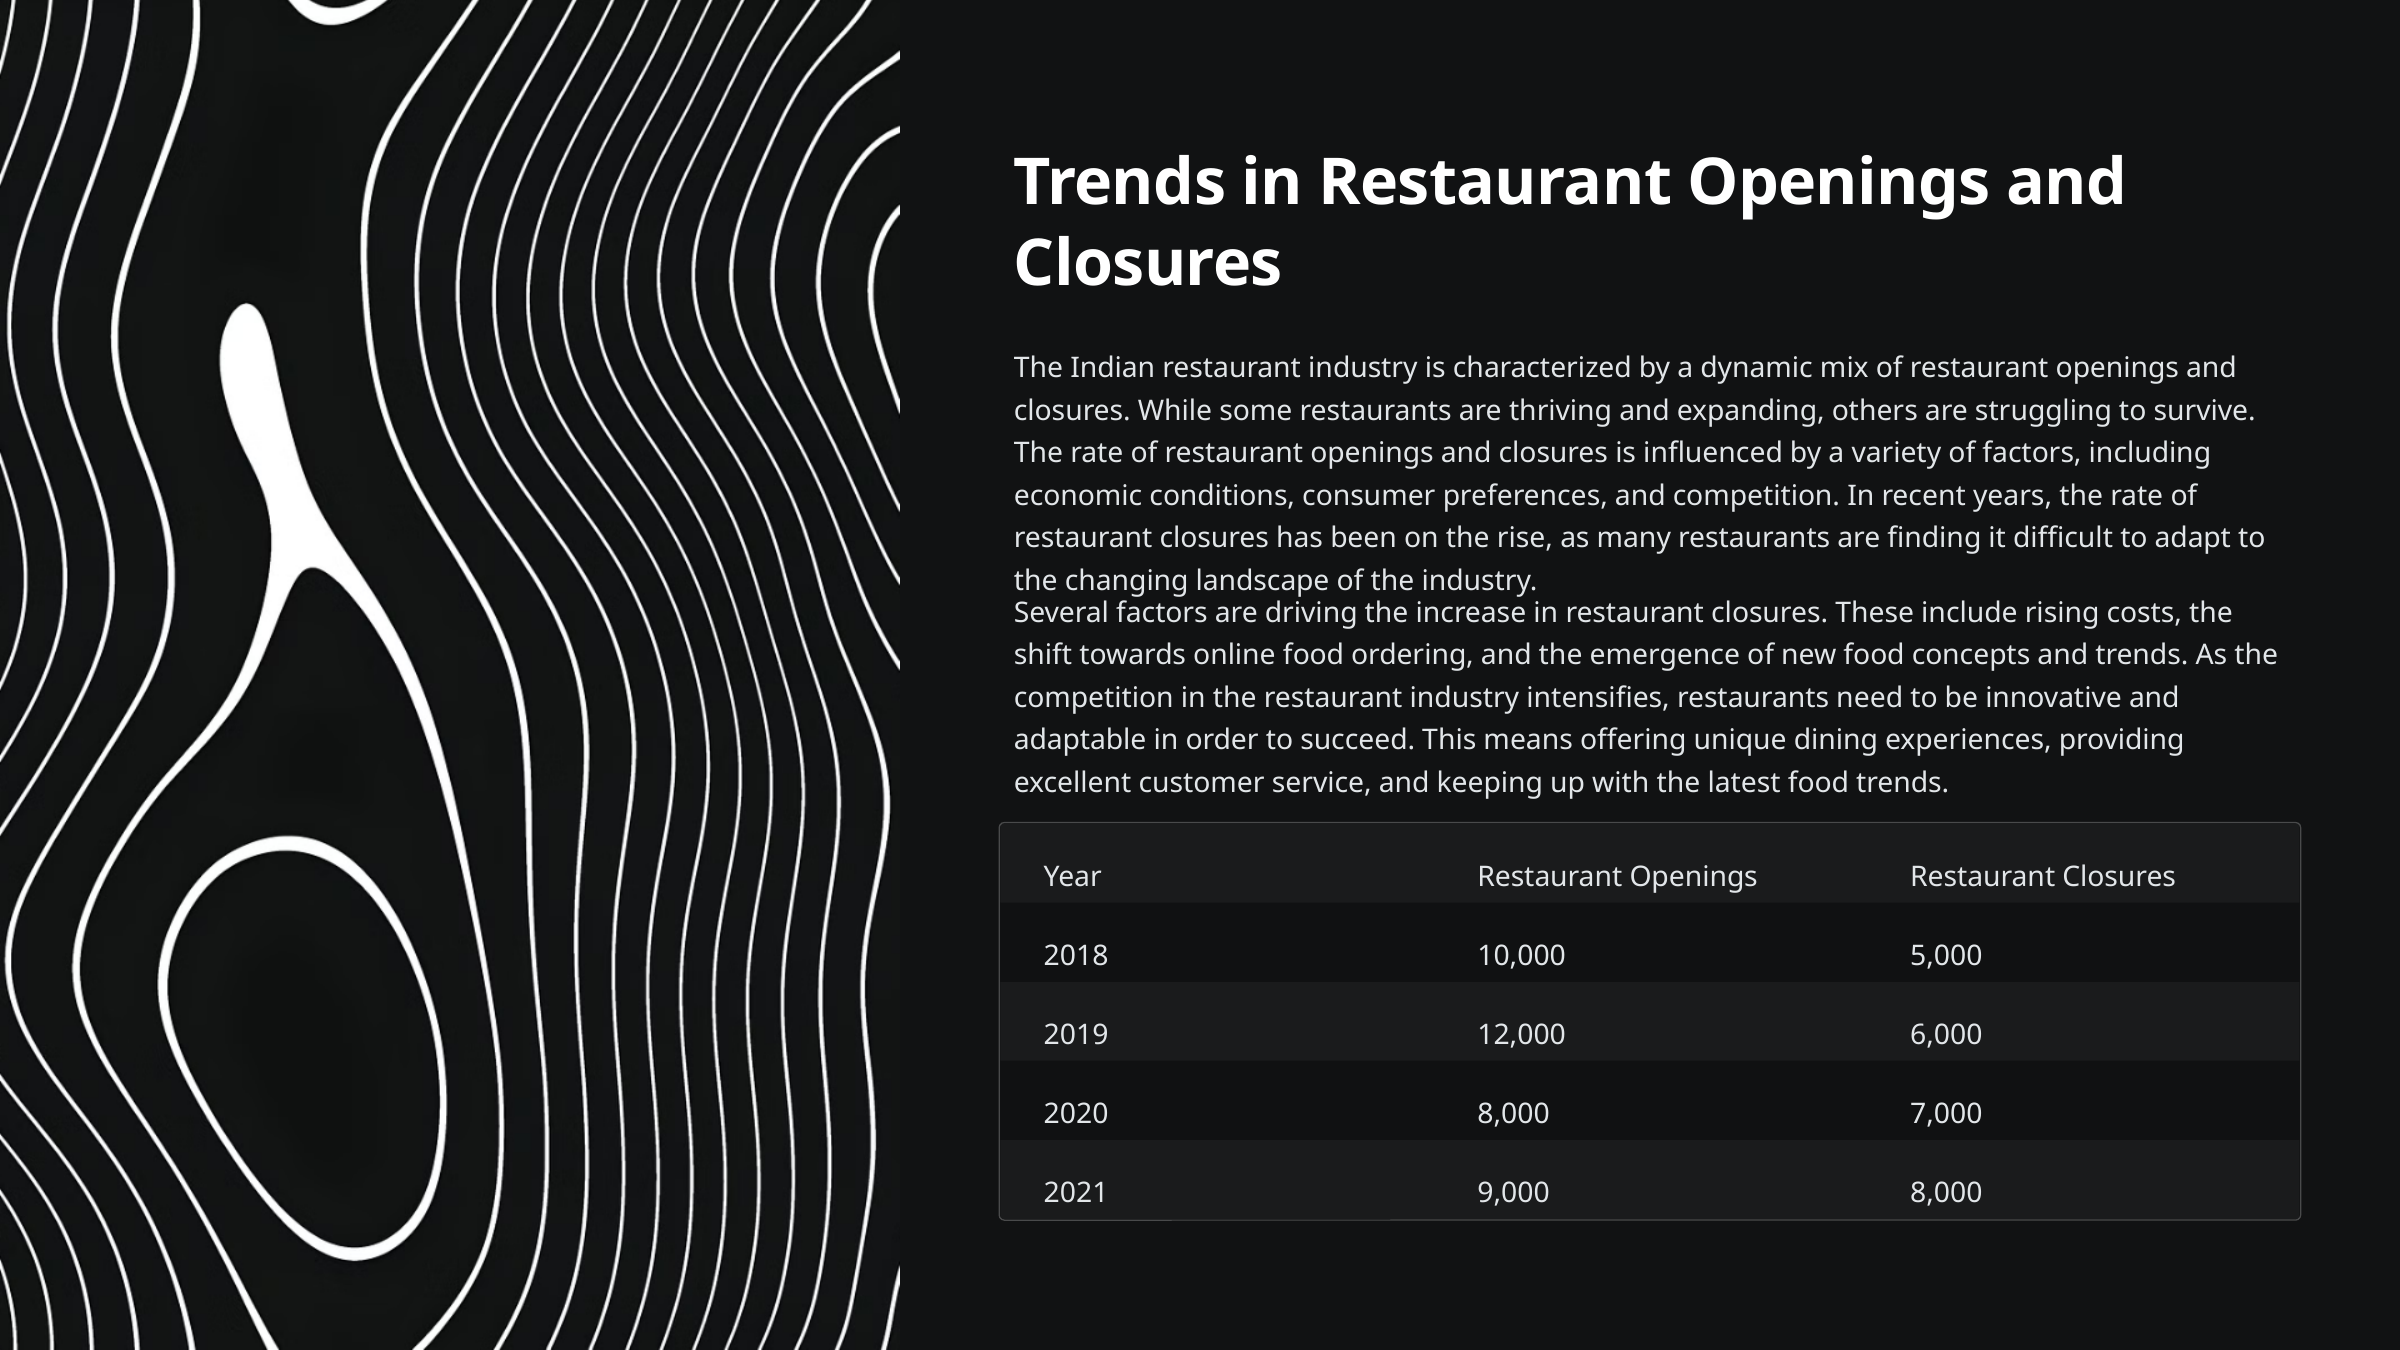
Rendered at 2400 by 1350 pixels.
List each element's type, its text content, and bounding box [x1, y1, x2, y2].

text_box [1000, 823, 2300, 902]
text_box 8,000 [1462, 1079, 1838, 1122]
text_box 6,000 [1895, 1000, 2272, 1043]
text_box 2021 [1028, 1158, 1405, 1201]
text_box 10,000 [1462, 921, 1838, 964]
text_box 12,000 [1462, 1000, 1838, 1043]
text_box 7,000 [1895, 1079, 2272, 1122]
text_box Restaurant Openings [1462, 841, 1838, 885]
text_box [1000, 1060, 2300, 1139]
text_box 5,000 [1895, 921, 2272, 964]
text_box [900, 0, 2400, 1350]
text_box The Indian restaurant industry is characterized by a dynamic mix of restaurant openings and closures. While some restaurants are thriving and expanding, others are struggling to survive. The rate of restaurant openings and closures is influenced by a variety of factors, including economic conditions, consumer preferences, and competition. In recent years, the rate of restaurant closures has been on the rise, as many restaurants are finding it difficult to adapt to the changing landscape of the industry. [999, 333, 2301, 547]
text_box Year [1028, 841, 1405, 885]
text_box 8,000 [1895, 1158, 2272, 1201]
text_box 9,000 [1462, 1158, 1838, 1201]
text_box 2020 [1028, 1079, 1405, 1122]
text_box 2019 [1028, 1000, 1405, 1043]
text_box [1000, 1139, 2300, 1219]
text_box [1000, 981, 2300, 1060]
text_box Restaurant Closures [1895, 841, 2272, 885]
text_box [1000, 902, 2300, 981]
picture [0, 0, 900, 1350]
text_box Several factors are driving the increase in restaurant closures. These include rising costs, the shift towards online food ordering, and the emergence of new food concepts and trends. As the competition in the restaurant industry intensifies, restaurants need to be innovative and adaptable in order to succeed. This means offering unique dining experiences, providing excellent customer service, and keeping up with the latest food trends. [999, 577, 2301, 791]
text_box Trends in Restaurant Openings and Closures [999, 129, 2301, 291]
text_box 2018 [1028, 921, 1405, 964]
